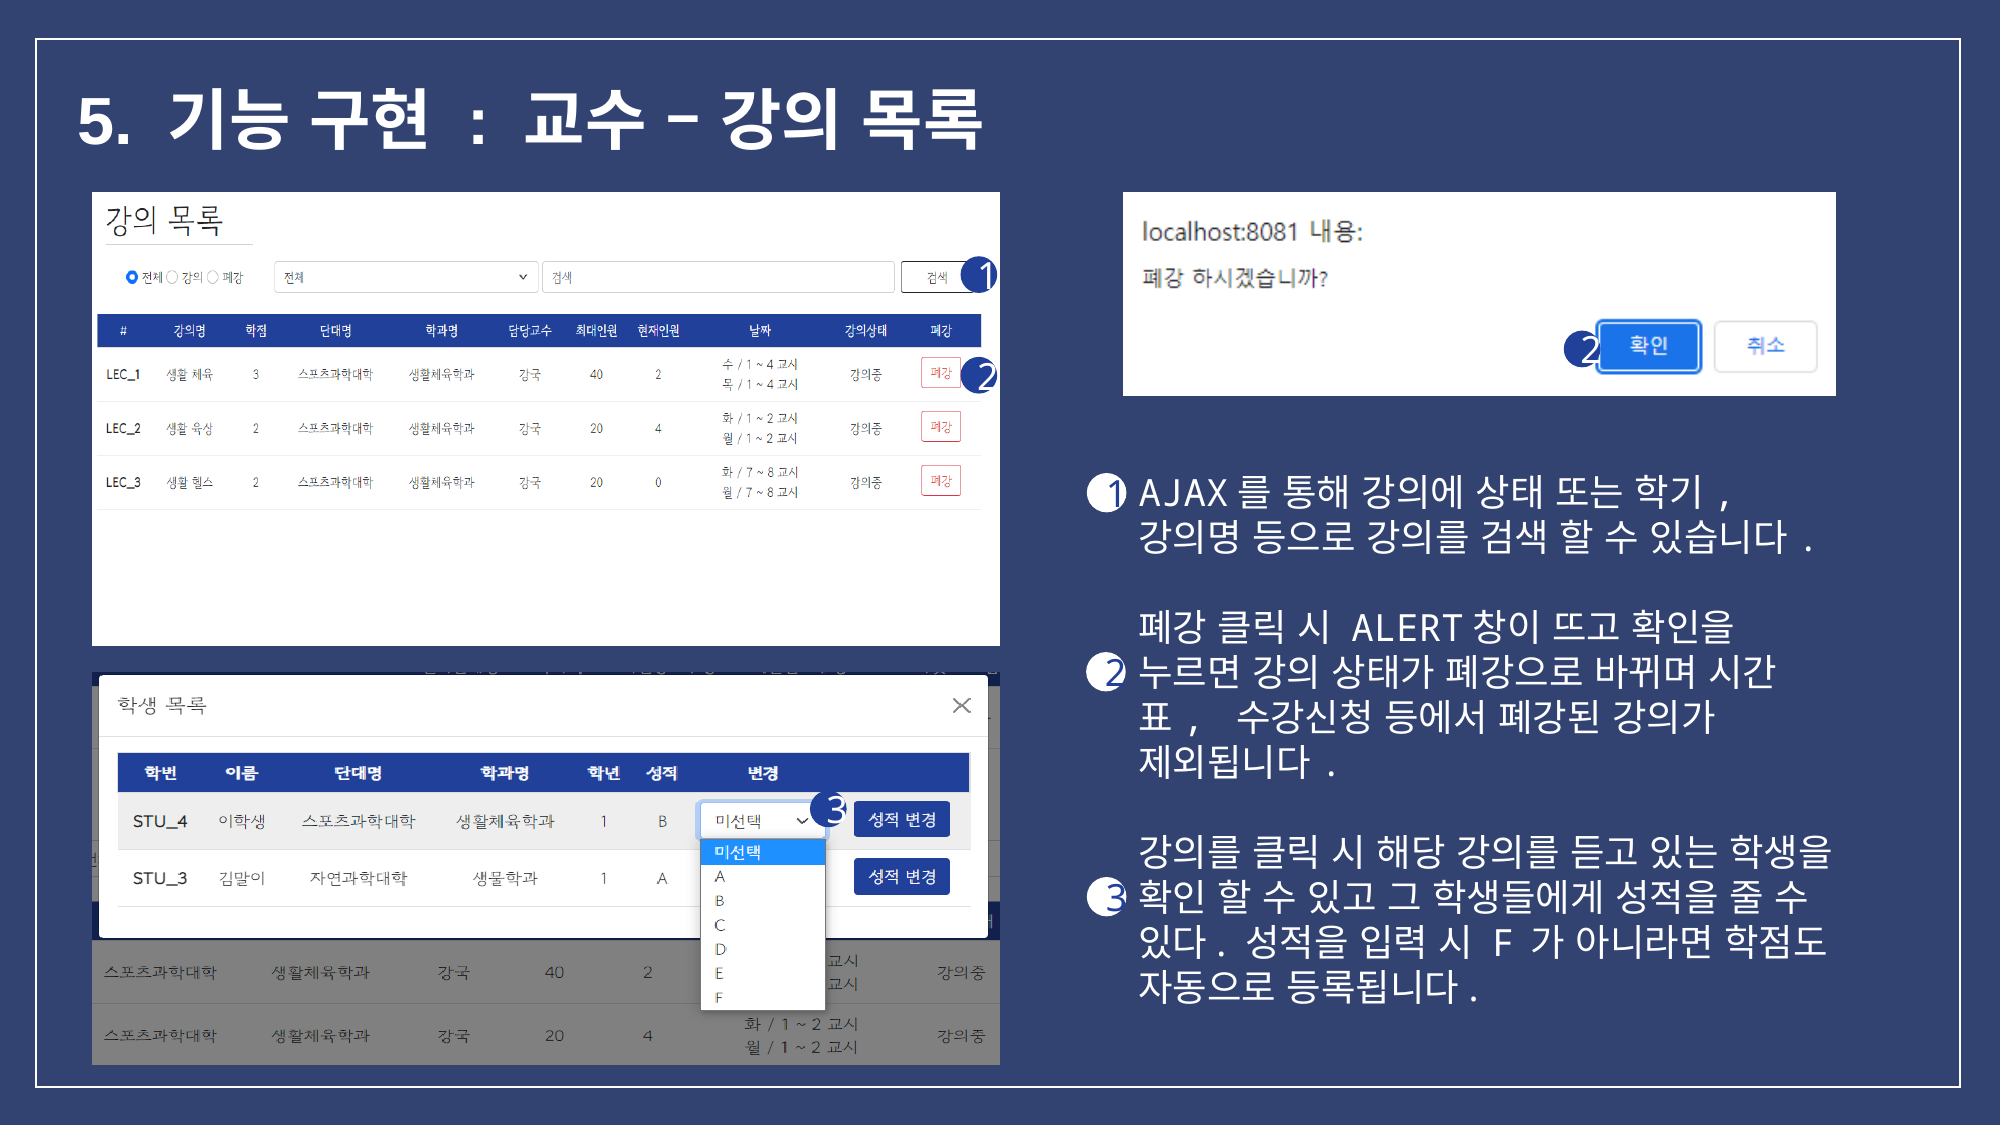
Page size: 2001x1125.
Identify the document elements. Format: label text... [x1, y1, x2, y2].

picture [1123, 192, 1836, 396]
text_box 1 [1085, 471, 1128, 514]
text_box AJAX를 통해 강의에 상태 또는 학기, 강의명 등으로 강의를 검색 할 수 있습니다. 폐강 클릭 시 ALERT창이 뜨고 확인을 누르면 강의 상태가 폐강으로 바뀌며 시간표, 수강신청 등에서 폐강된 강의가 제외됩니다. 강의를 클릭 시 해당 강의를 듣고 있는 학생을 확인 할 수 있고 그 학생들에게 성적을 줄 수 있다. 성적을 입력 시 F 가 아니라면 학점도 자동으로 등록됩니다. [1123, 461, 1856, 1125]
text_box 5. 기능 구현 : 교수 – 강의 목록 [63, 70, 1319, 166]
picture [92, 192, 1000, 646]
text_box 3 [1085, 875, 1128, 918]
picture [92, 672, 1000, 1065]
text_box 2 [1085, 651, 1127, 693]
